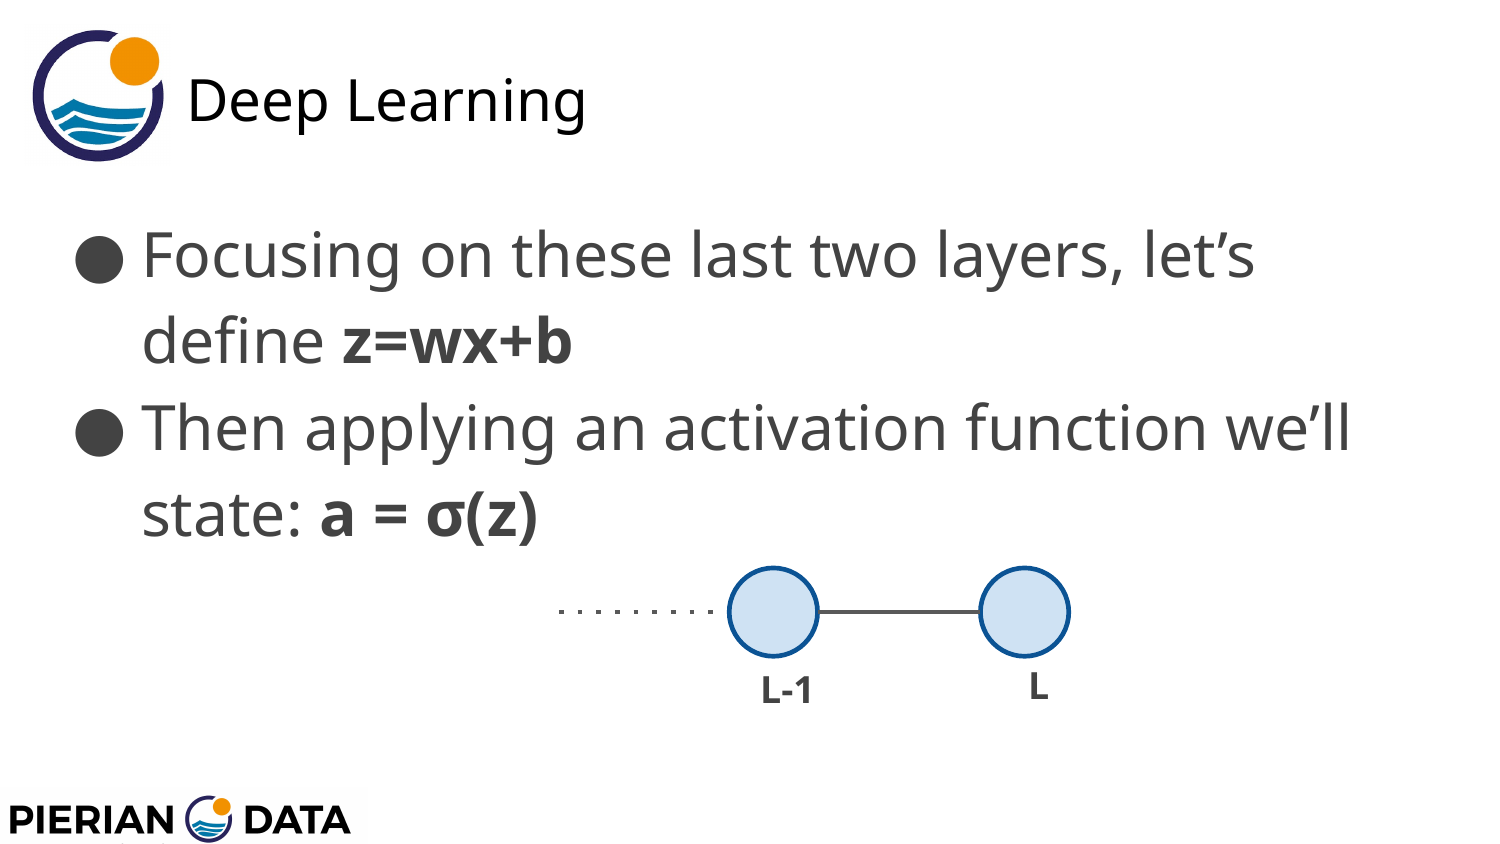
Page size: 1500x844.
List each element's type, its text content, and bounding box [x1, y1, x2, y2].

title Deep Learning [176, 48, 1449, 143]
list L [1013, 646, 1231, 735]
list Focusing on these last two layers, let’s define z=wx+b Then applying an activation function we’ll state: a = σ(z) [51, 189, 1449, 750]
text_box [729, 567, 818, 650]
list L-1 [745, 650, 963, 740]
text_box [980, 567, 1069, 655]
picture [24, 24, 172, 167]
picture [0, 787, 368, 844]
